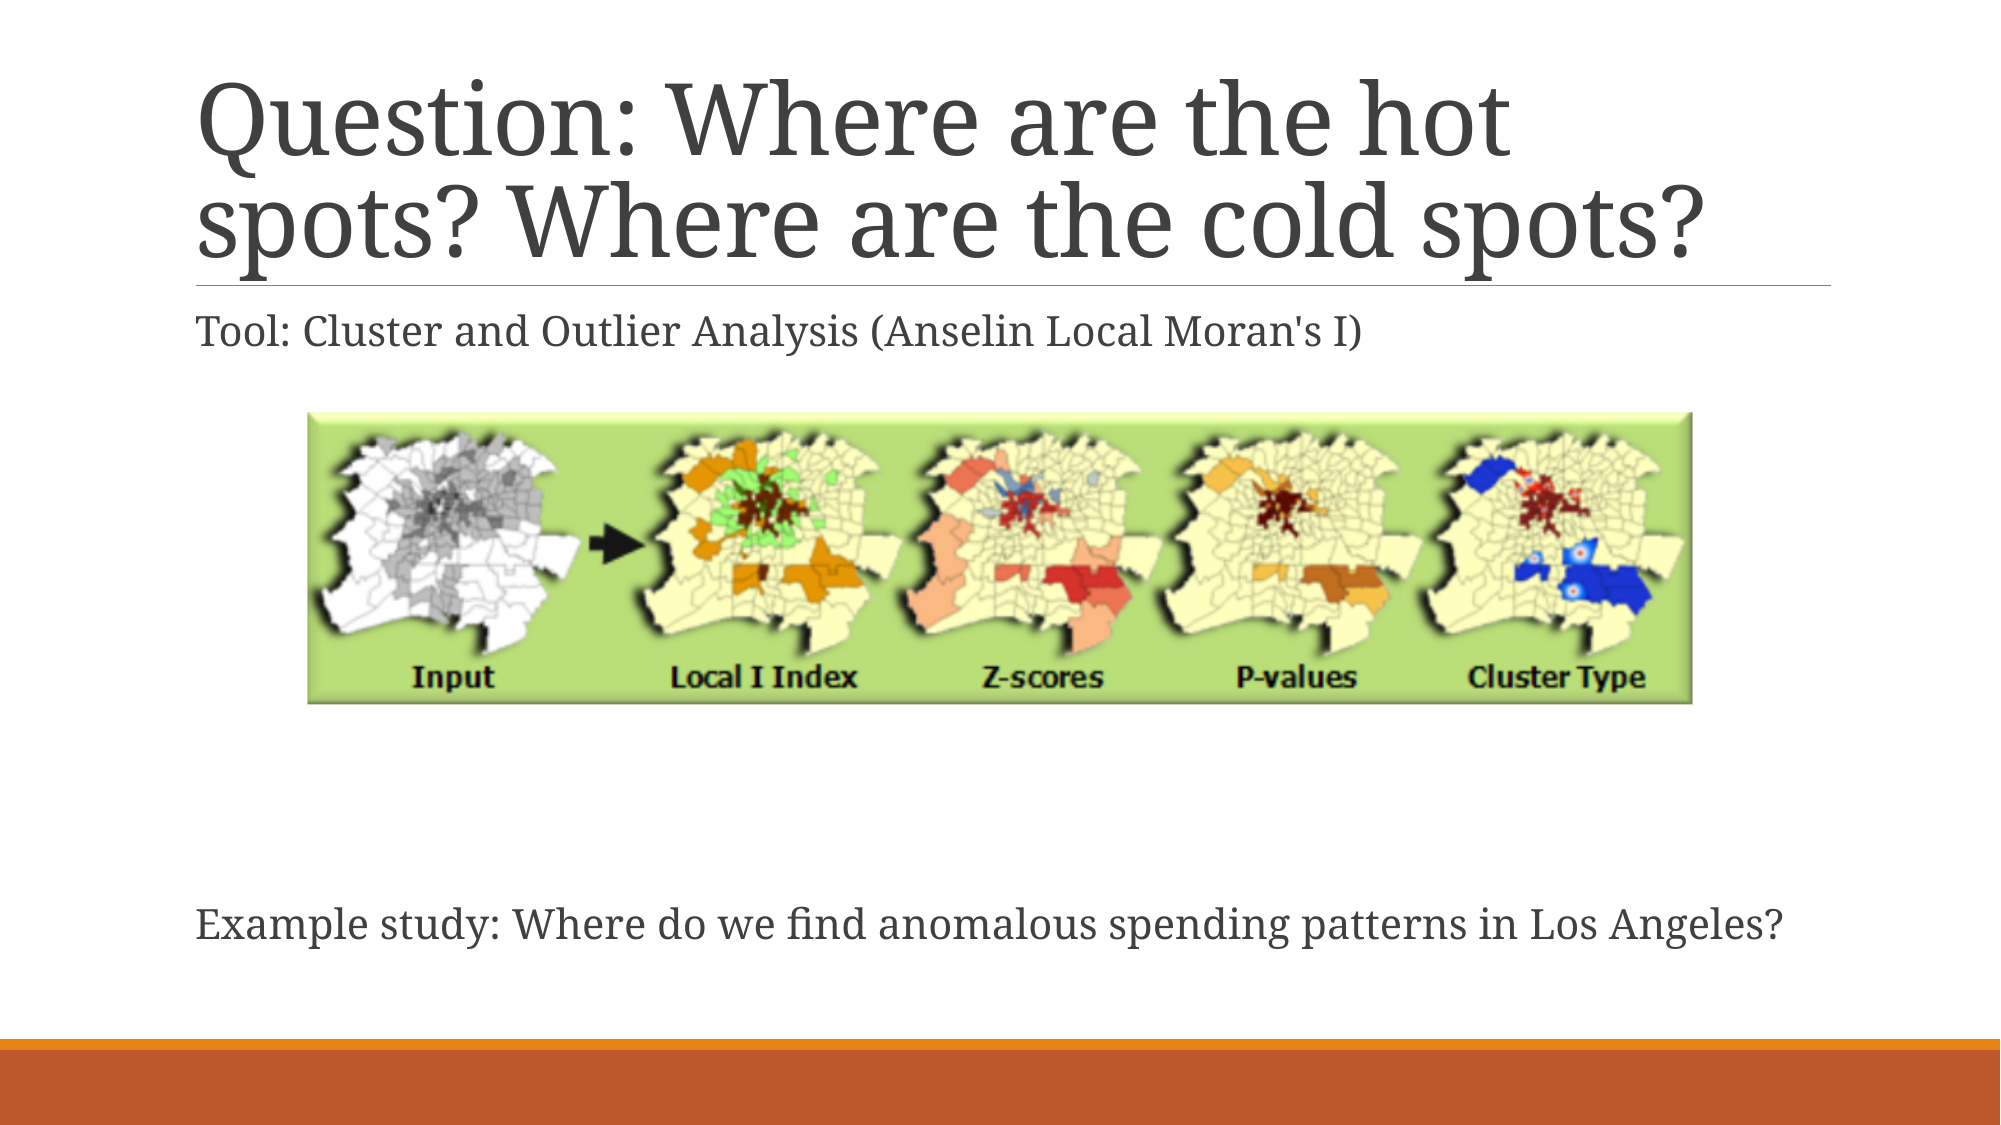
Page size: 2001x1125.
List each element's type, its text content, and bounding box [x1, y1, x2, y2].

picture [292, 400, 1708, 725]
title Question: Where are the hot spots? Where are the cold spots? [180, 47, 1830, 285]
list Tool: Cluster and Outlier Analysis (Anselin Local Moran's I) Example study: Where do we find anomalous spending patterns in Los Angeles? [180, 302, 1830, 963]
